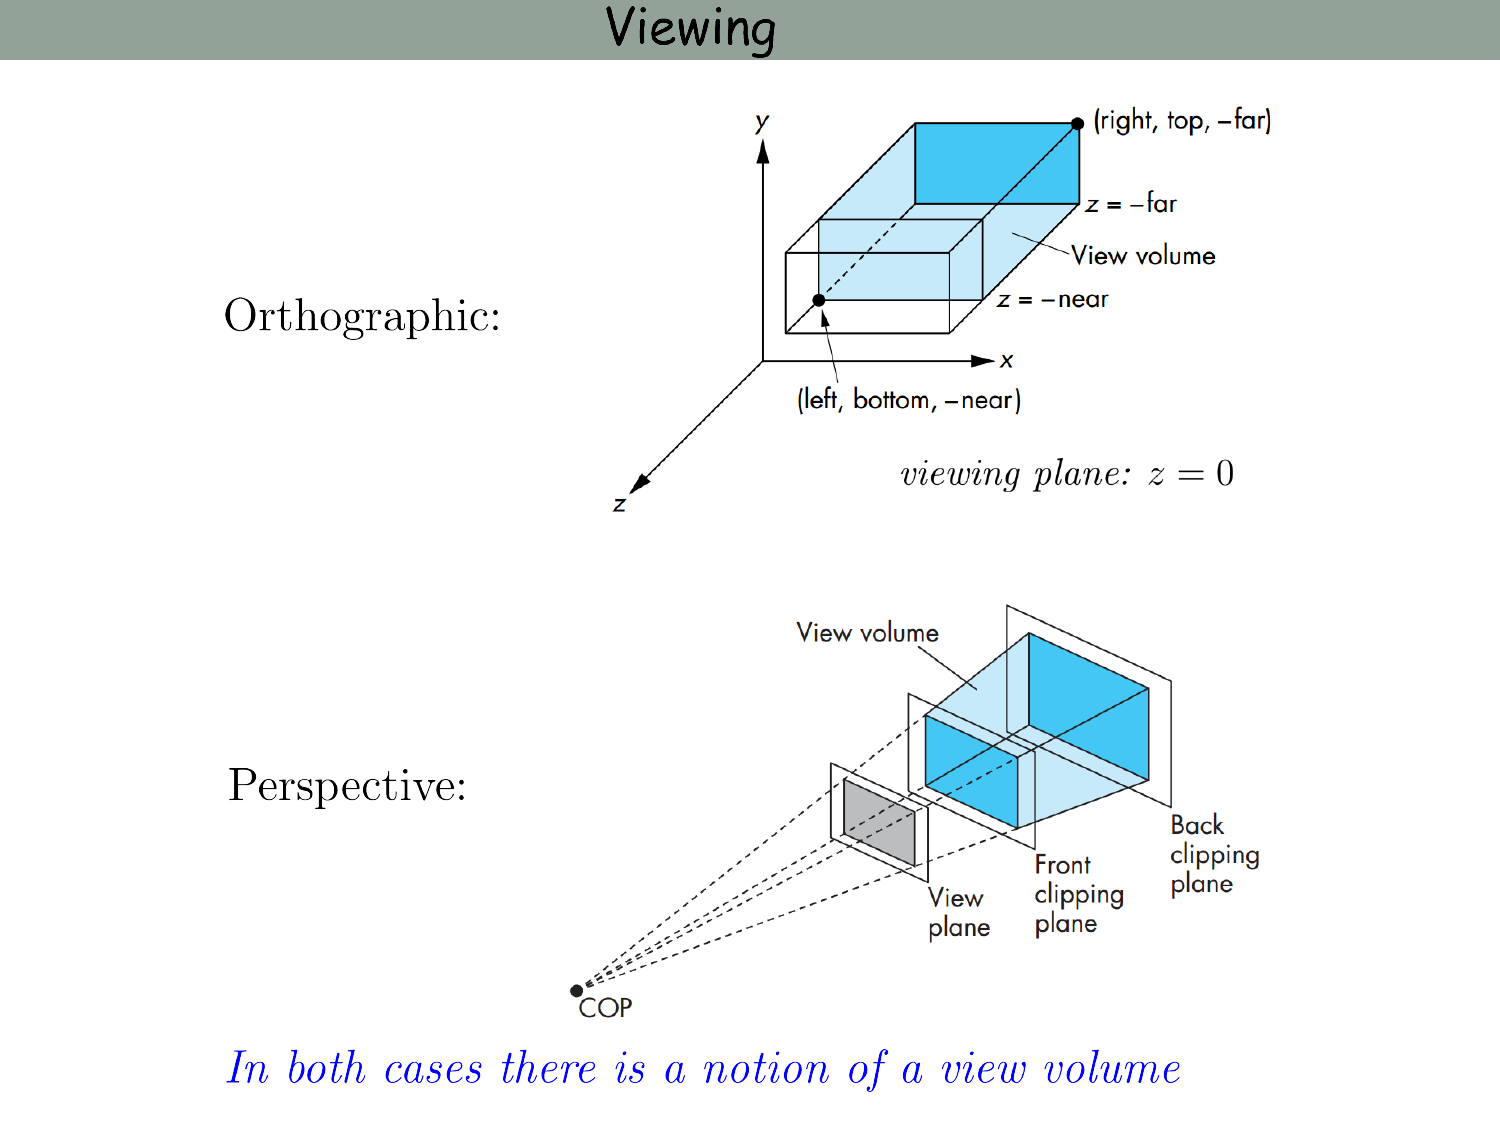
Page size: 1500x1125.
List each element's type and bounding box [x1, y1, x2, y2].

picture [506, 582, 1292, 1026]
picture [605, 6, 776, 58]
picture [226, 1049, 1180, 1092]
picture [228, 767, 464, 809]
picture [224, 297, 499, 341]
picture [566, 66, 1288, 530]
